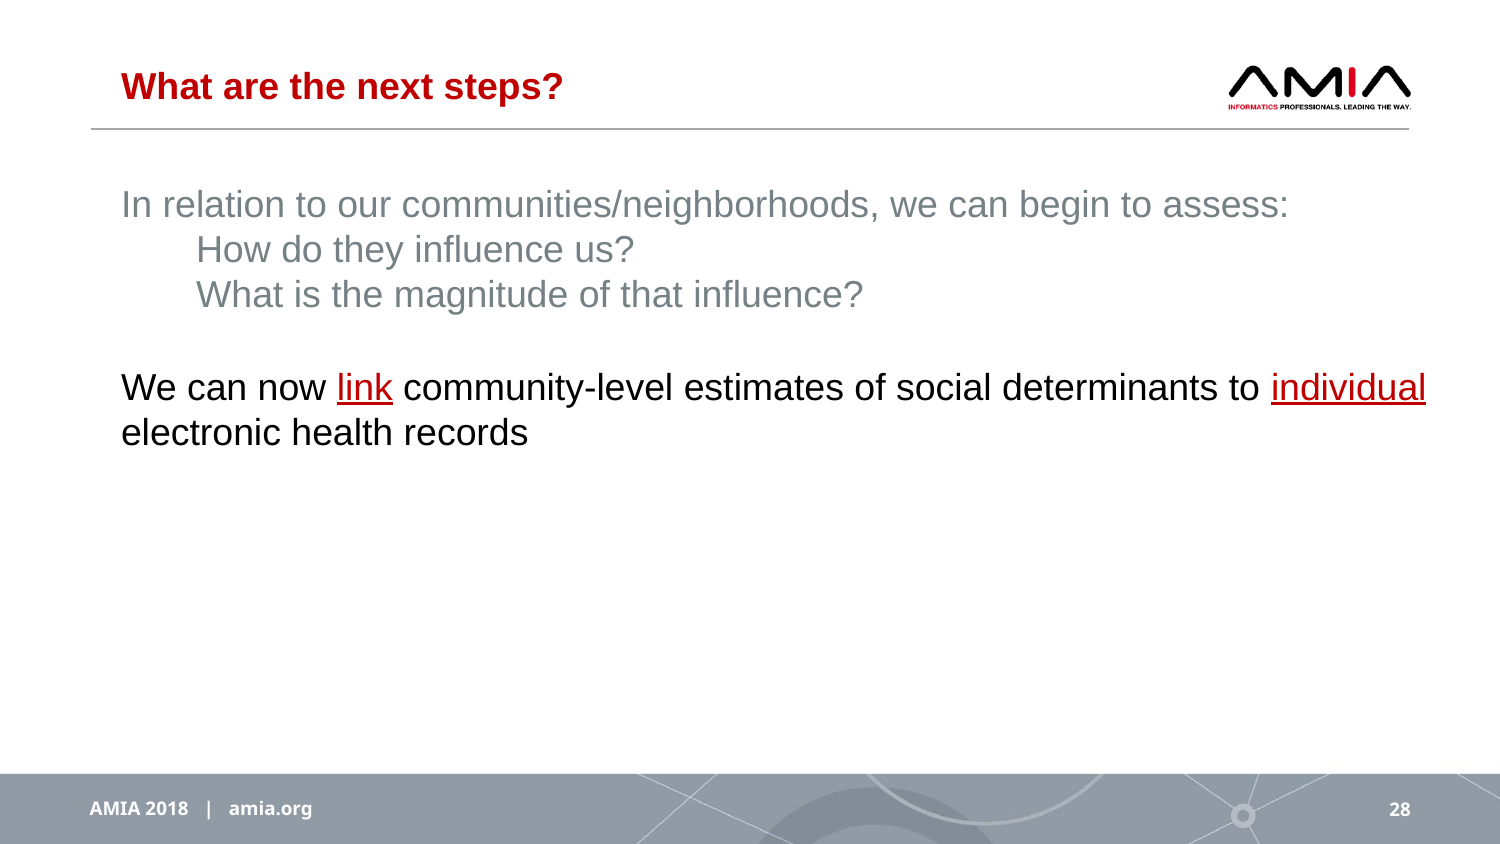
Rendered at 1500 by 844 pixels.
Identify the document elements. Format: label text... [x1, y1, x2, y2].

text_box In relation to our communities/neighborhoods, we can begin to assess: How do they influence us? What is the magnitude of that influence? [106, 172, 1309, 370]
footer AMIA 2018 | amia.org [89, 798, 915, 816]
slide_number 28 [1098, 798, 1411, 822]
text_box What are the next steps? [106, 54, 585, 116]
text_box We can now link community-level estimates of social determinants to individual electronic health records [106, 355, 1448, 462]
picture [0, 0, 1500, 844]
